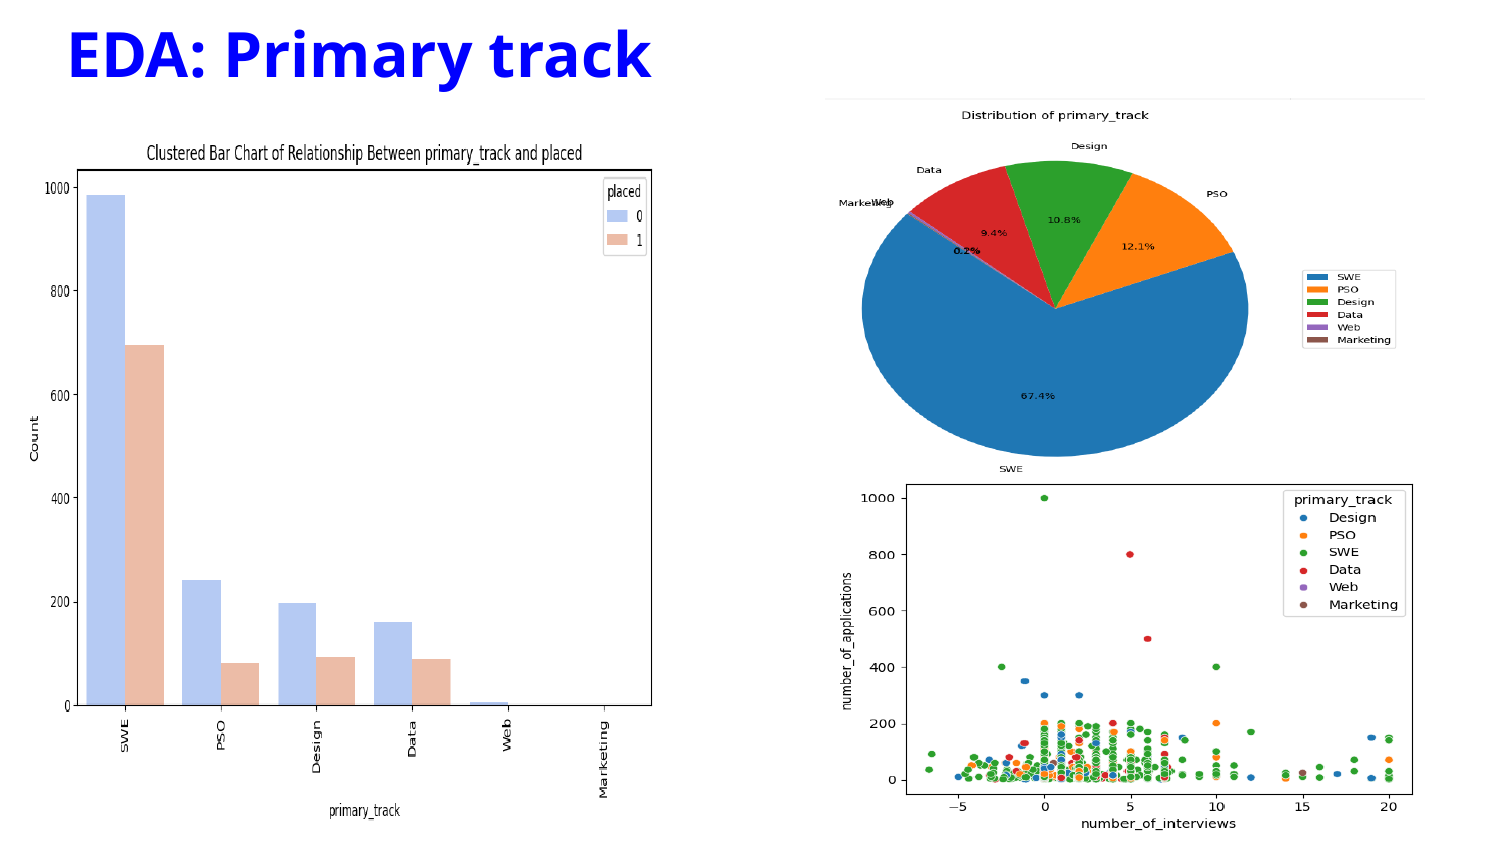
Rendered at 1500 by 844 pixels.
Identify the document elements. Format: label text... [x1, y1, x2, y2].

title EDA: Primary track [51, 0, 1449, 167]
picture [824, 98, 1425, 844]
picture [24, 127, 702, 821]
